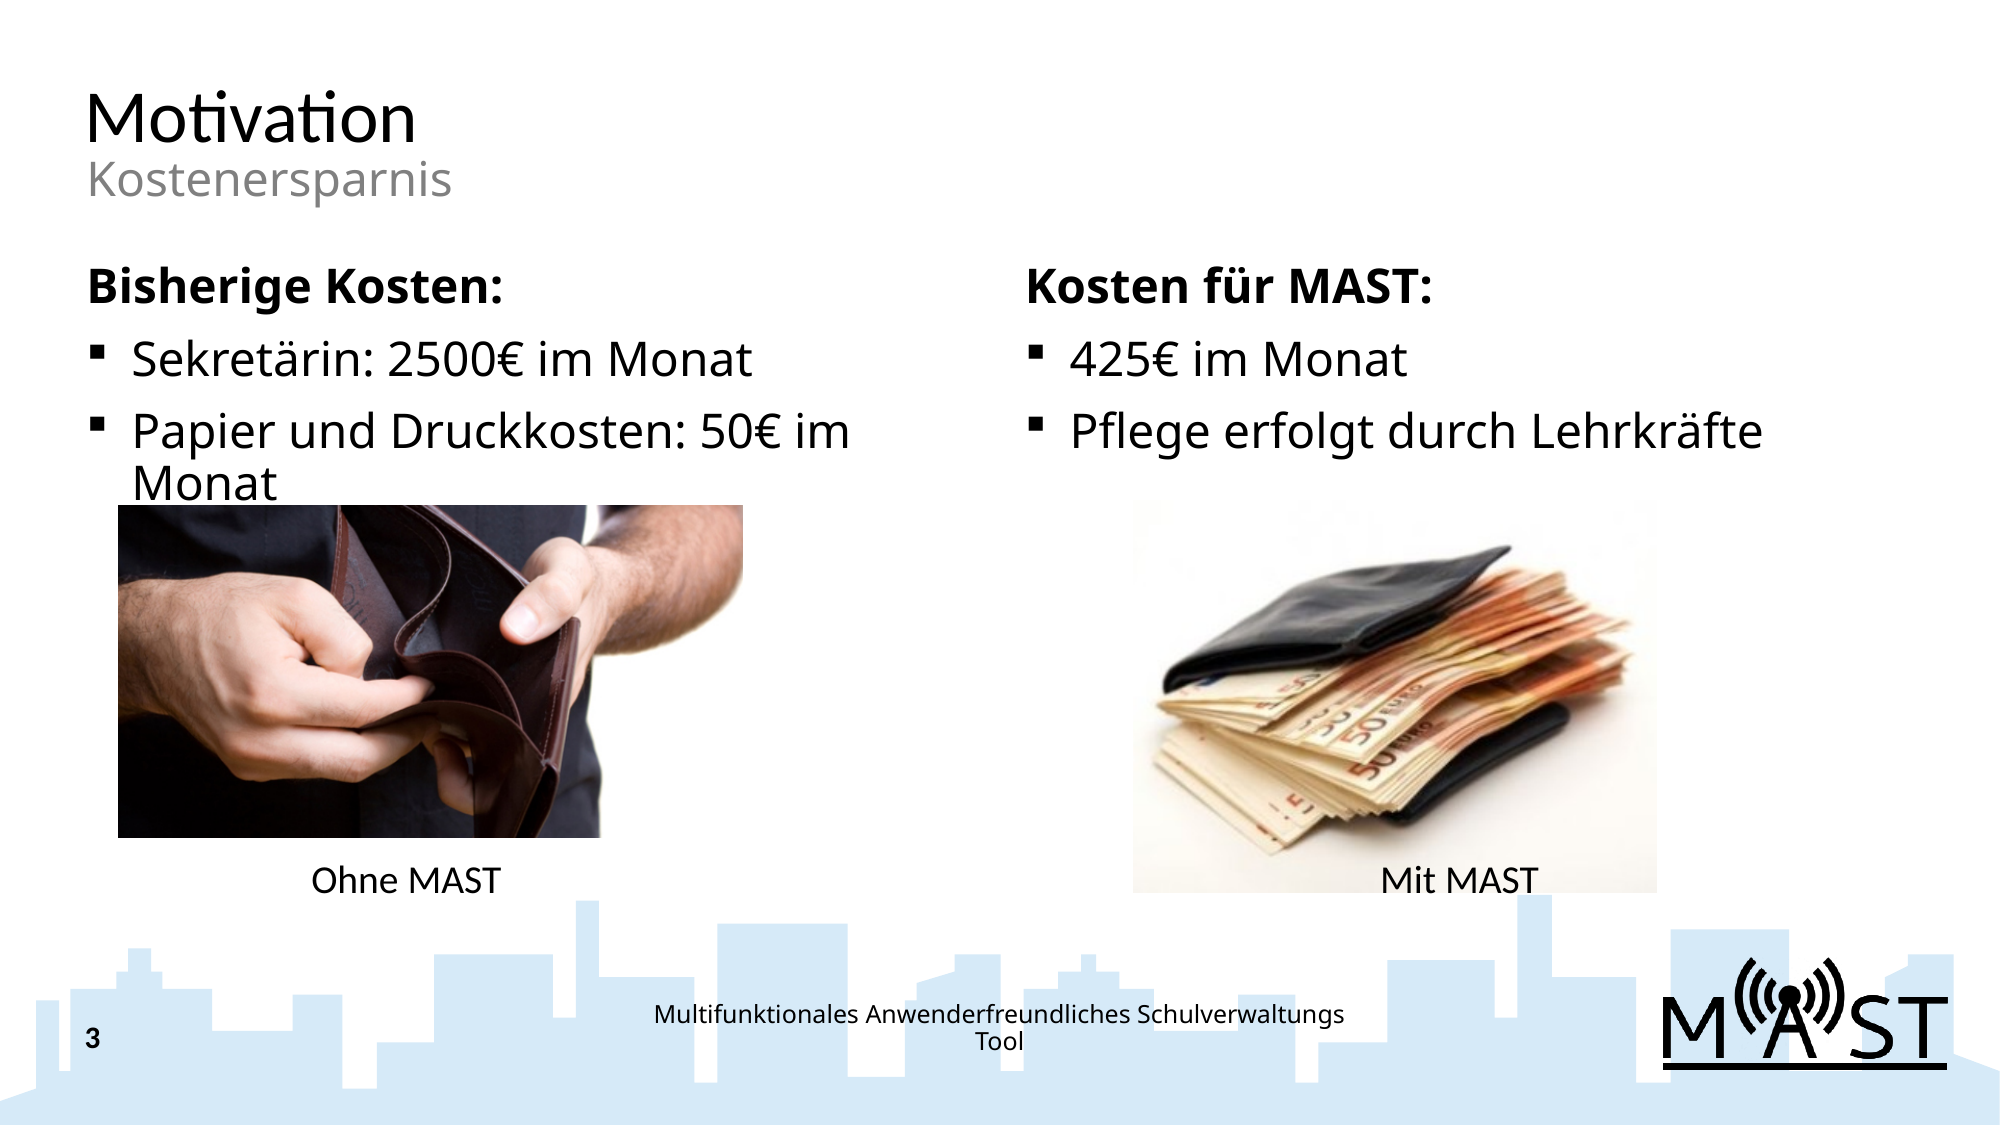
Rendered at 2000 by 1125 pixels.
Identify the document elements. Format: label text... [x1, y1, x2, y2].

text_box Ohne MAST [296, 846, 517, 909]
list Bisherige Kosten: Sekretärin: 2500€ im Monat Papier und Druckkosten: 50€ im Monat [84, 262, 959, 501]
list Kosten für MAST: 425€ im Monat Pflege erfolgt durch Lehrkräfte [1023, 262, 1897, 526]
picture [1659, 952, 1957, 1078]
list Kostenersparnis [84, 154, 1912, 244]
footer Multifunktionales Anwenderfreundliches Schulverwaltungs Tool [649, 996, 1351, 1056]
picture [118, 504, 743, 839]
text_box Mit MAST [1365, 901, 1554, 909]
slide_number 3 [84, 996, 235, 1056]
picture [1133, 500, 1657, 893]
title Motivation [84, 67, 1912, 154]
